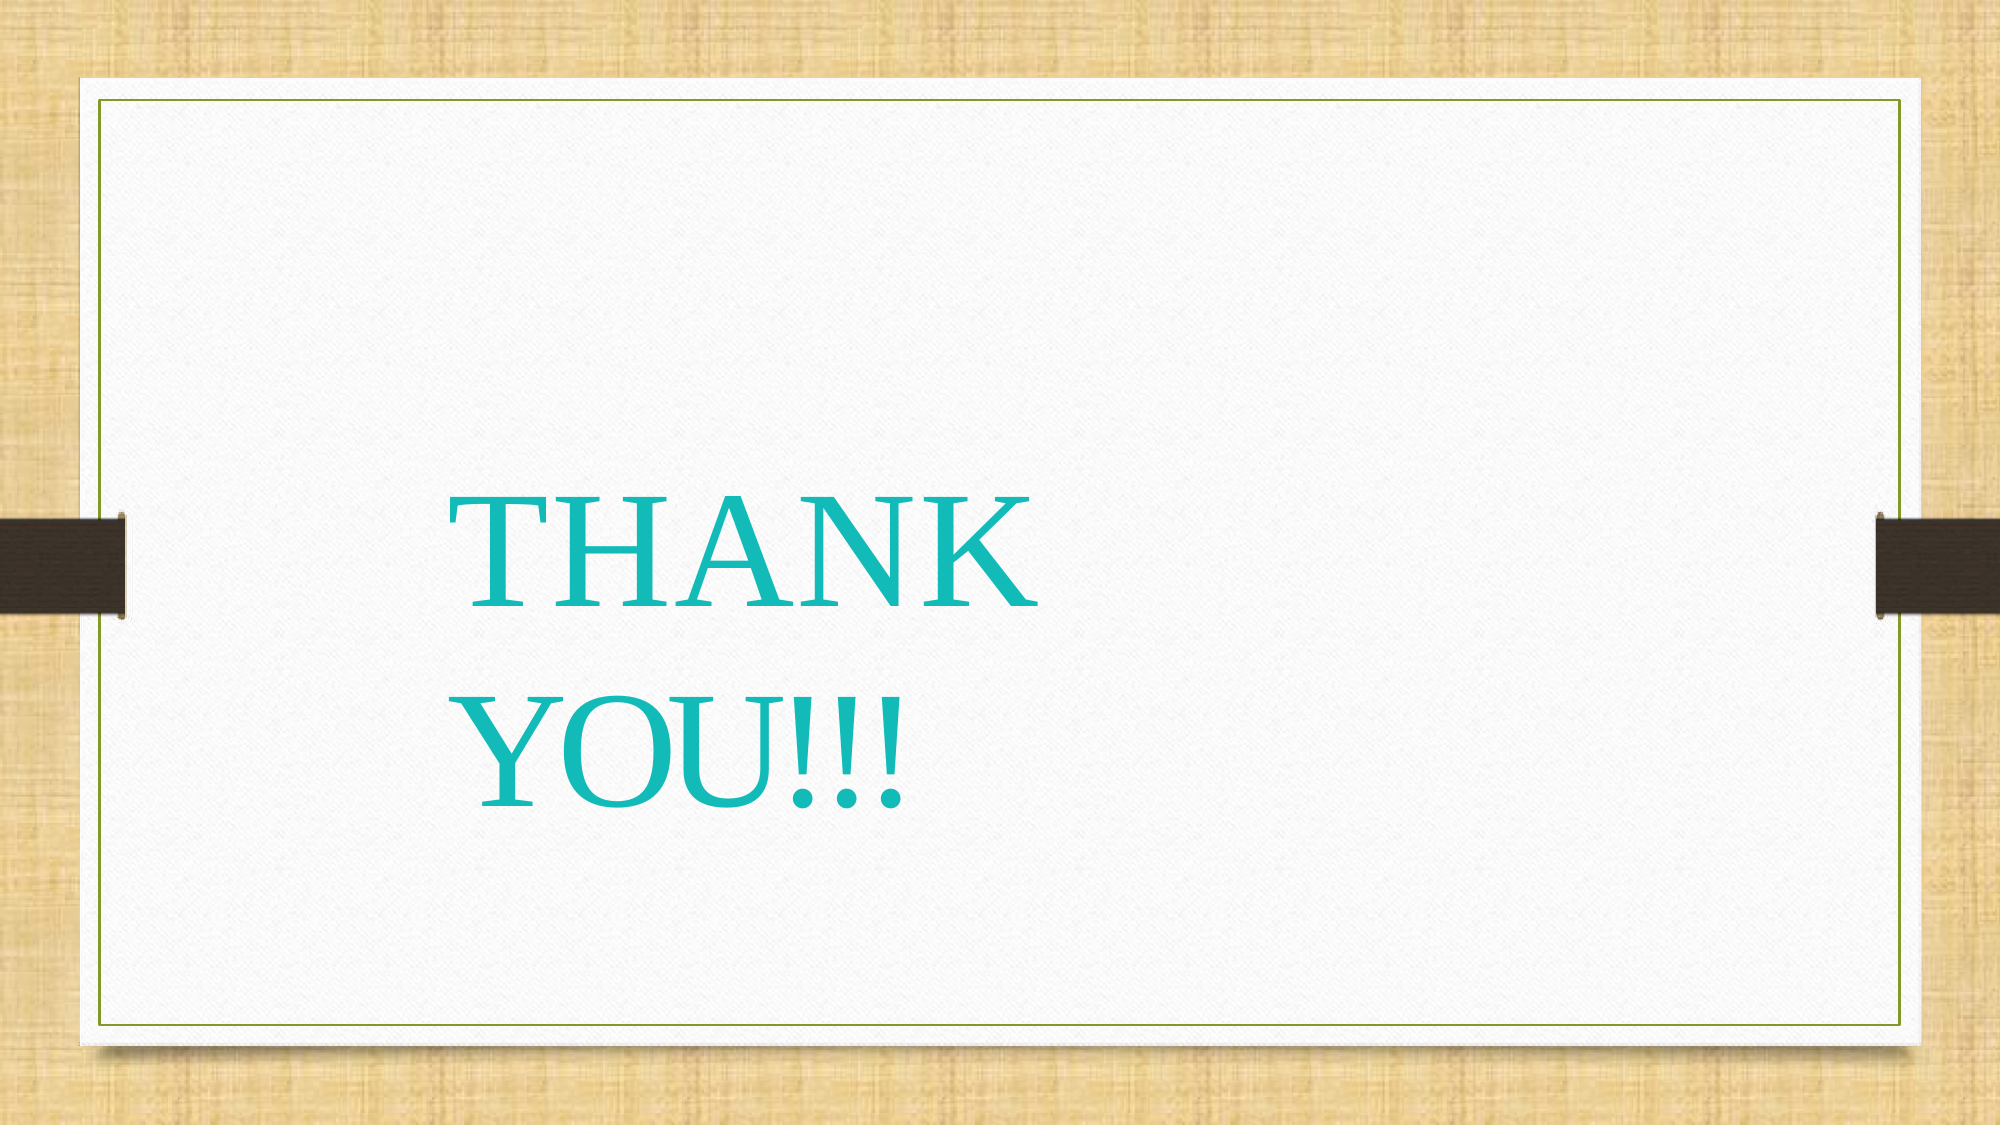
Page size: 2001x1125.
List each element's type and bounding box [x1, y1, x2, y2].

text_box [0, 0, 2000, 1125]
